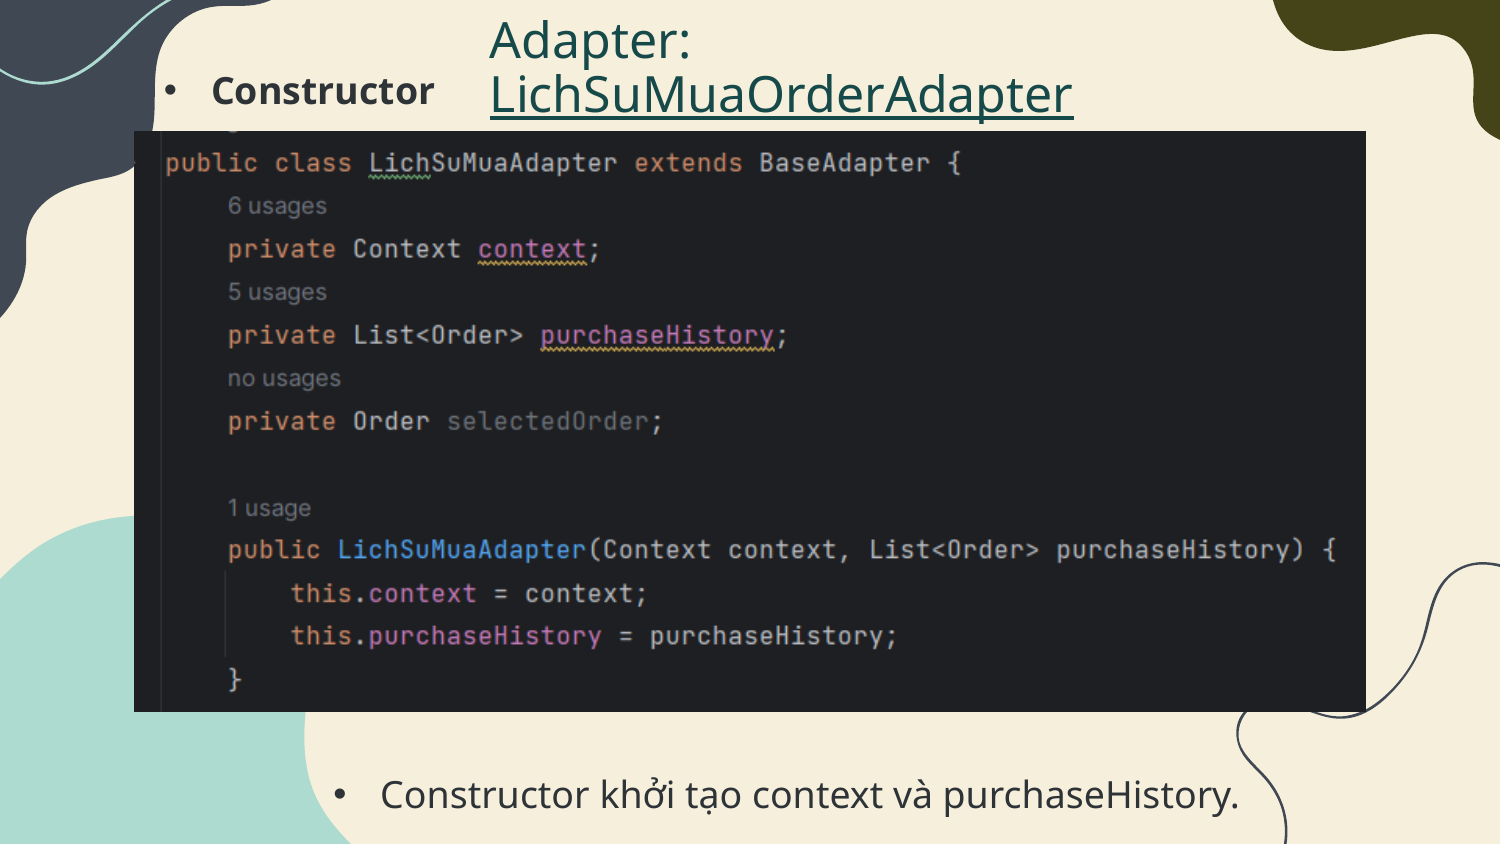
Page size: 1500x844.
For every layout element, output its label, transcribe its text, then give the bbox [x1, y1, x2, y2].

text_box [1272, 0, 1500, 140]
text_box Constructor [164, 66, 889, 130]
picture [133, 131, 1366, 712]
text_box Constructor khởi tạo context và purchaseHistory. [333, 771, 1445, 844]
text_box Adapter: LichSuMuaOrderAdapter [489, 15, 1288, 122]
